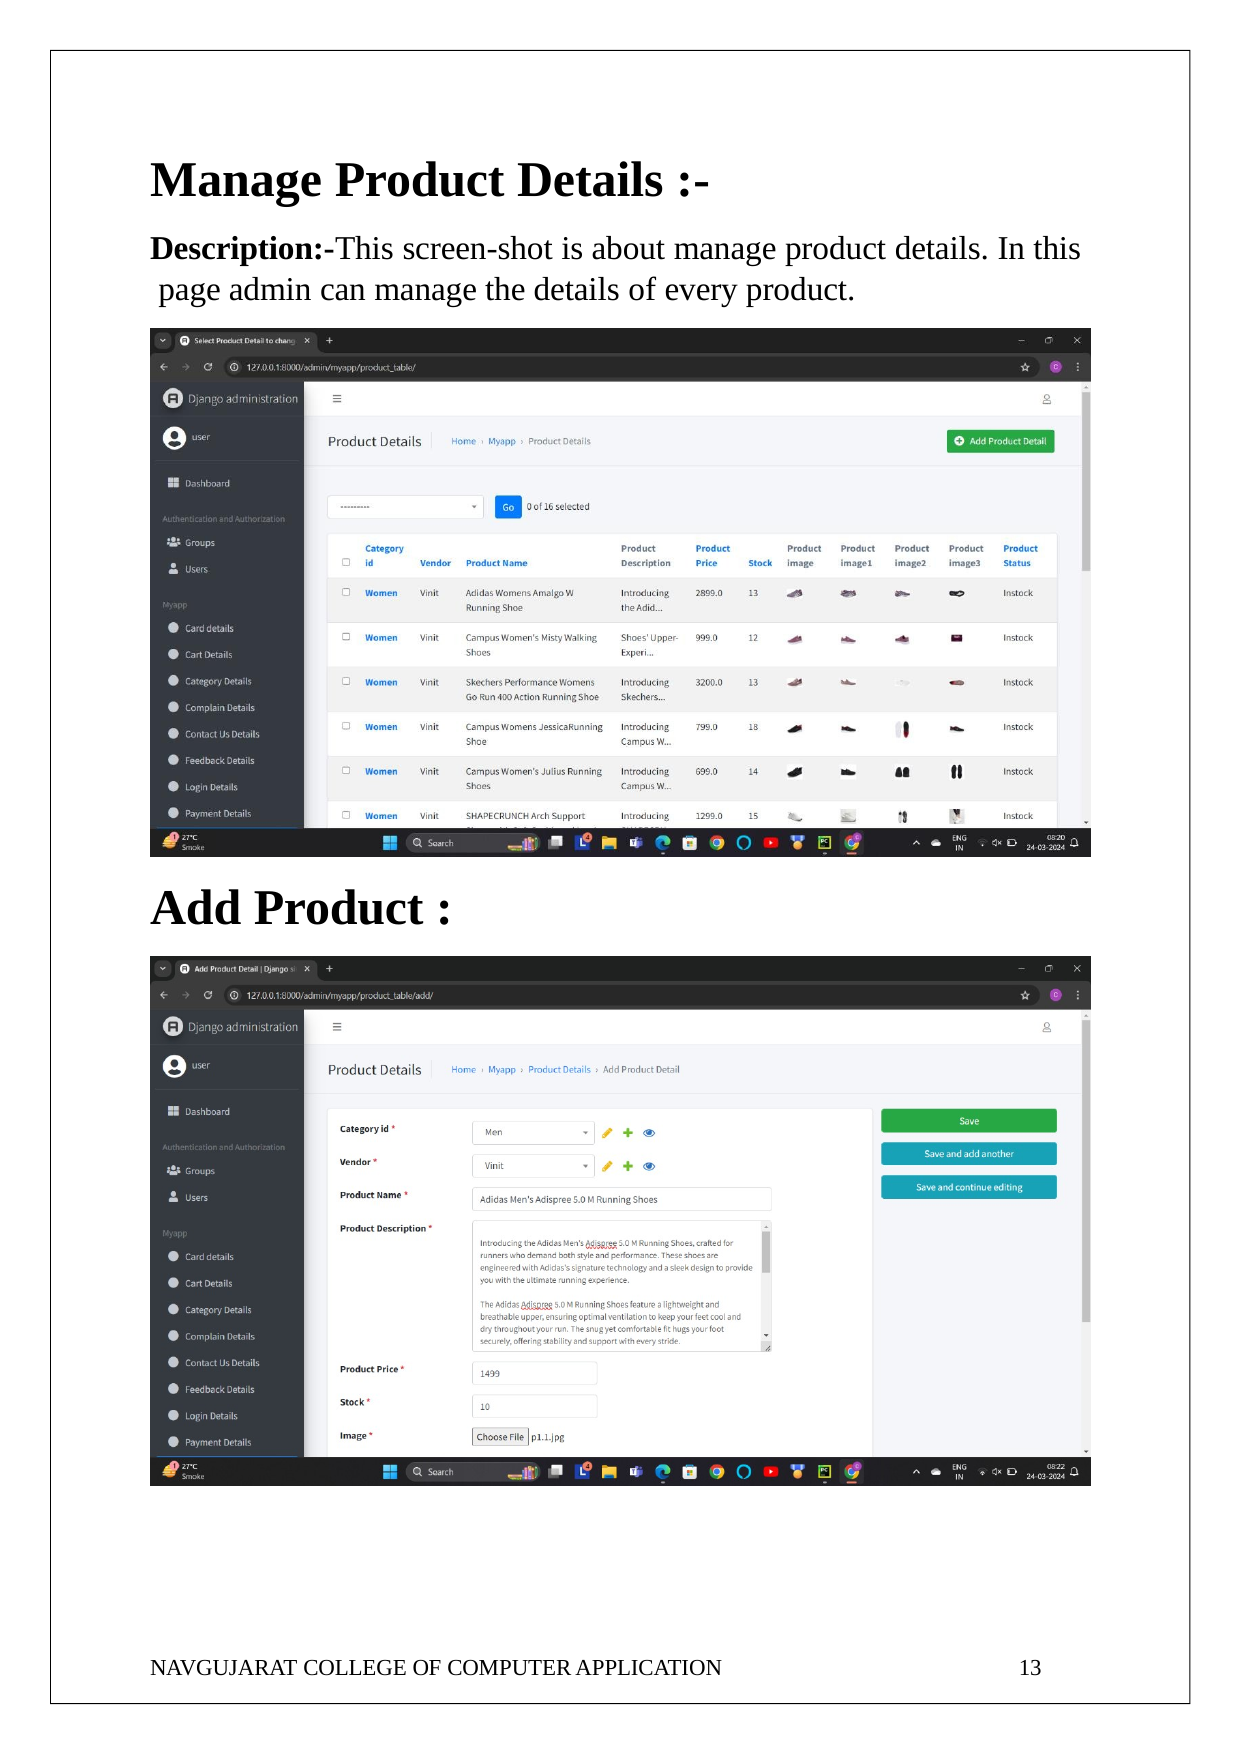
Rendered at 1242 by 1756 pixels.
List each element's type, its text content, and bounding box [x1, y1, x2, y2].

picture [149, 327, 1091, 858]
slide_number 13 [1012, 1652, 1048, 1756]
text_box Add Product : [147, 872, 457, 935]
text_box Manage Product Details :- Description:-This screen-shot is about manage product details. In this page admin can manage the details of every product. [147, 114, 1090, 308]
picture [149, 956, 1091, 1486]
footer NAVGUJARAT COLLEGE OF COMPUTER APPLICATION [147, 1652, 738, 1756]
